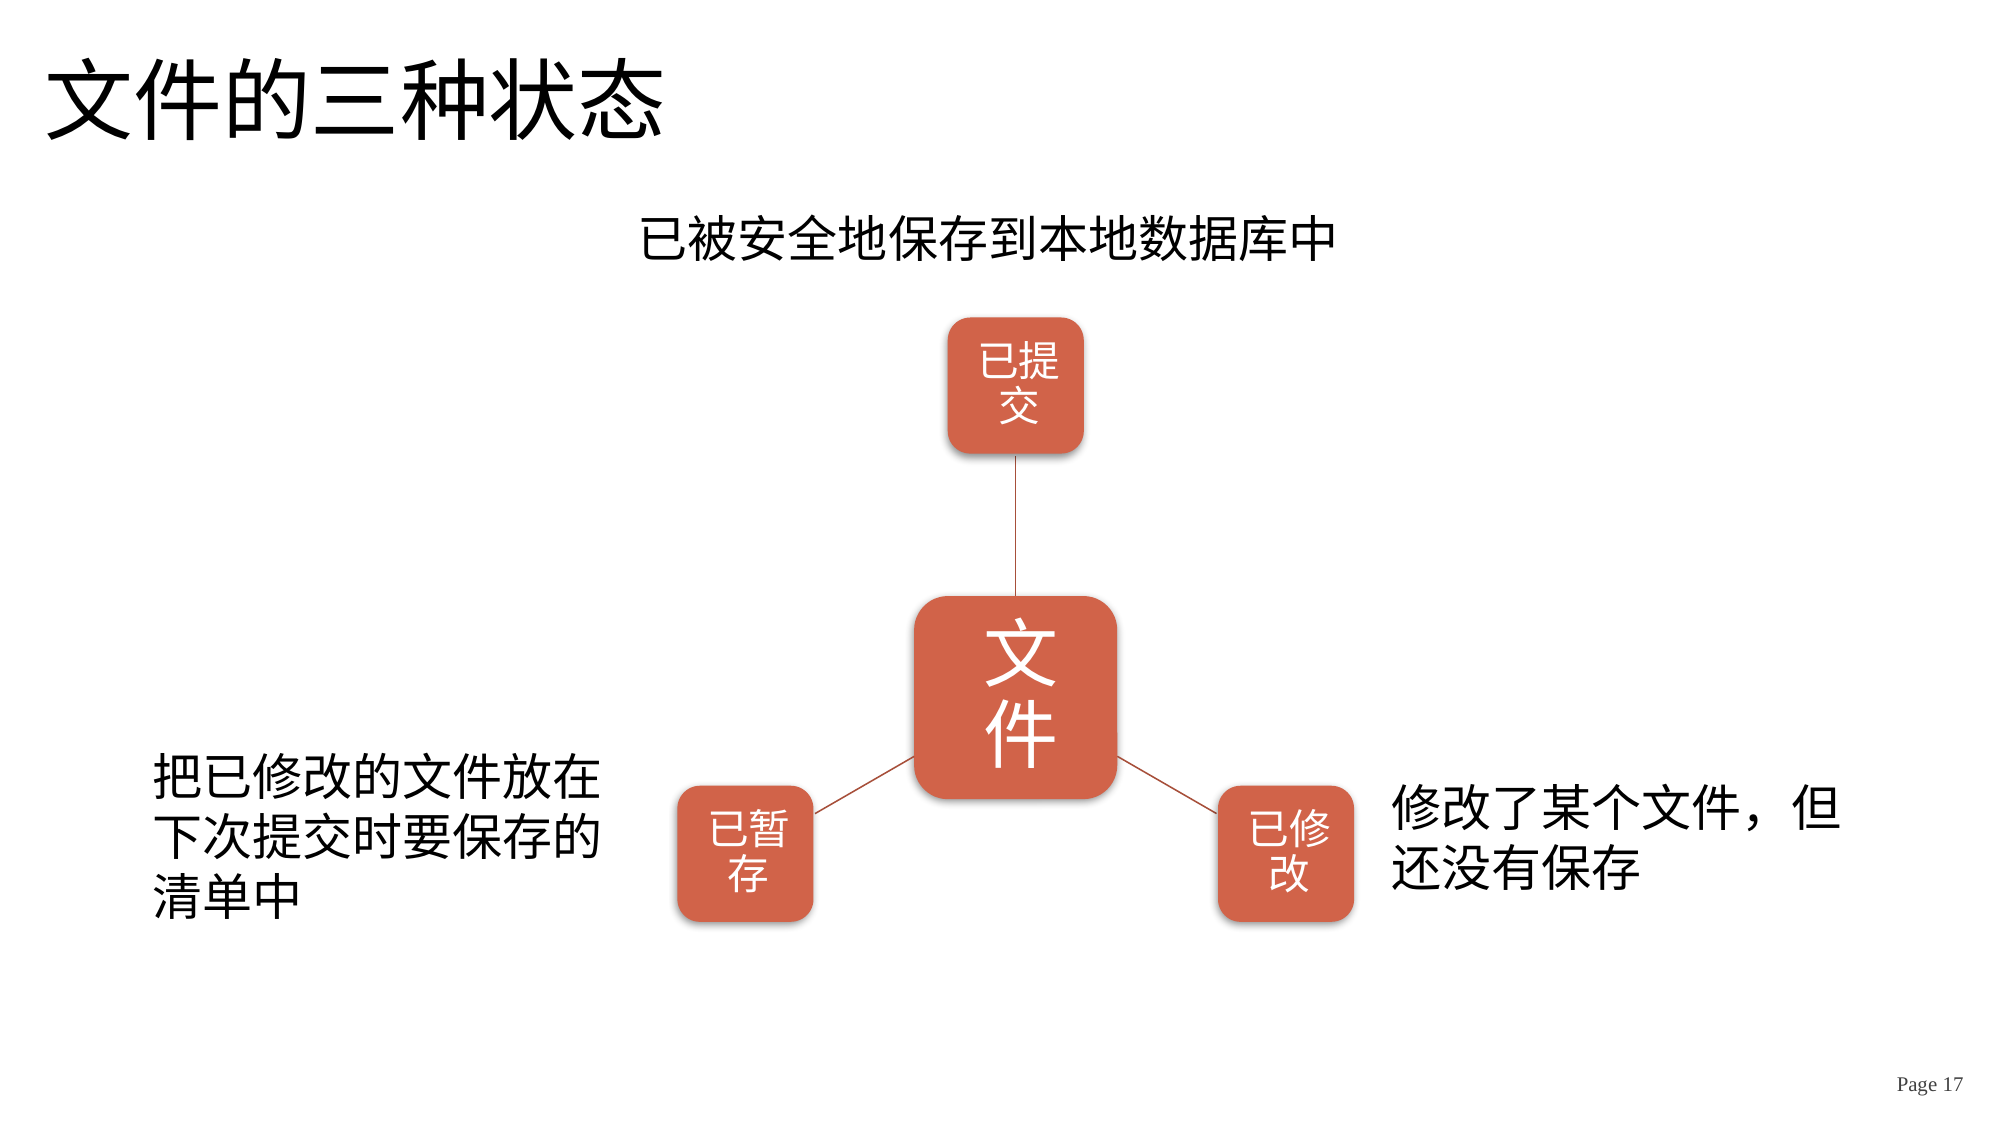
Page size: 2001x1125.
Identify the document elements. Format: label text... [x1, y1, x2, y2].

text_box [543, 280, 1489, 959]
text_box 已被安全地保存到本地数据库中 [623, 200, 1377, 275]
title 文件的三种状态 [0, 44, 2000, 166]
text_box 修改了某个文件，但还没有保存 [1489, 768, 1897, 904]
text_box 把已修改的文件放在下次提交时要保存的清单中 [137, 738, 543, 934]
